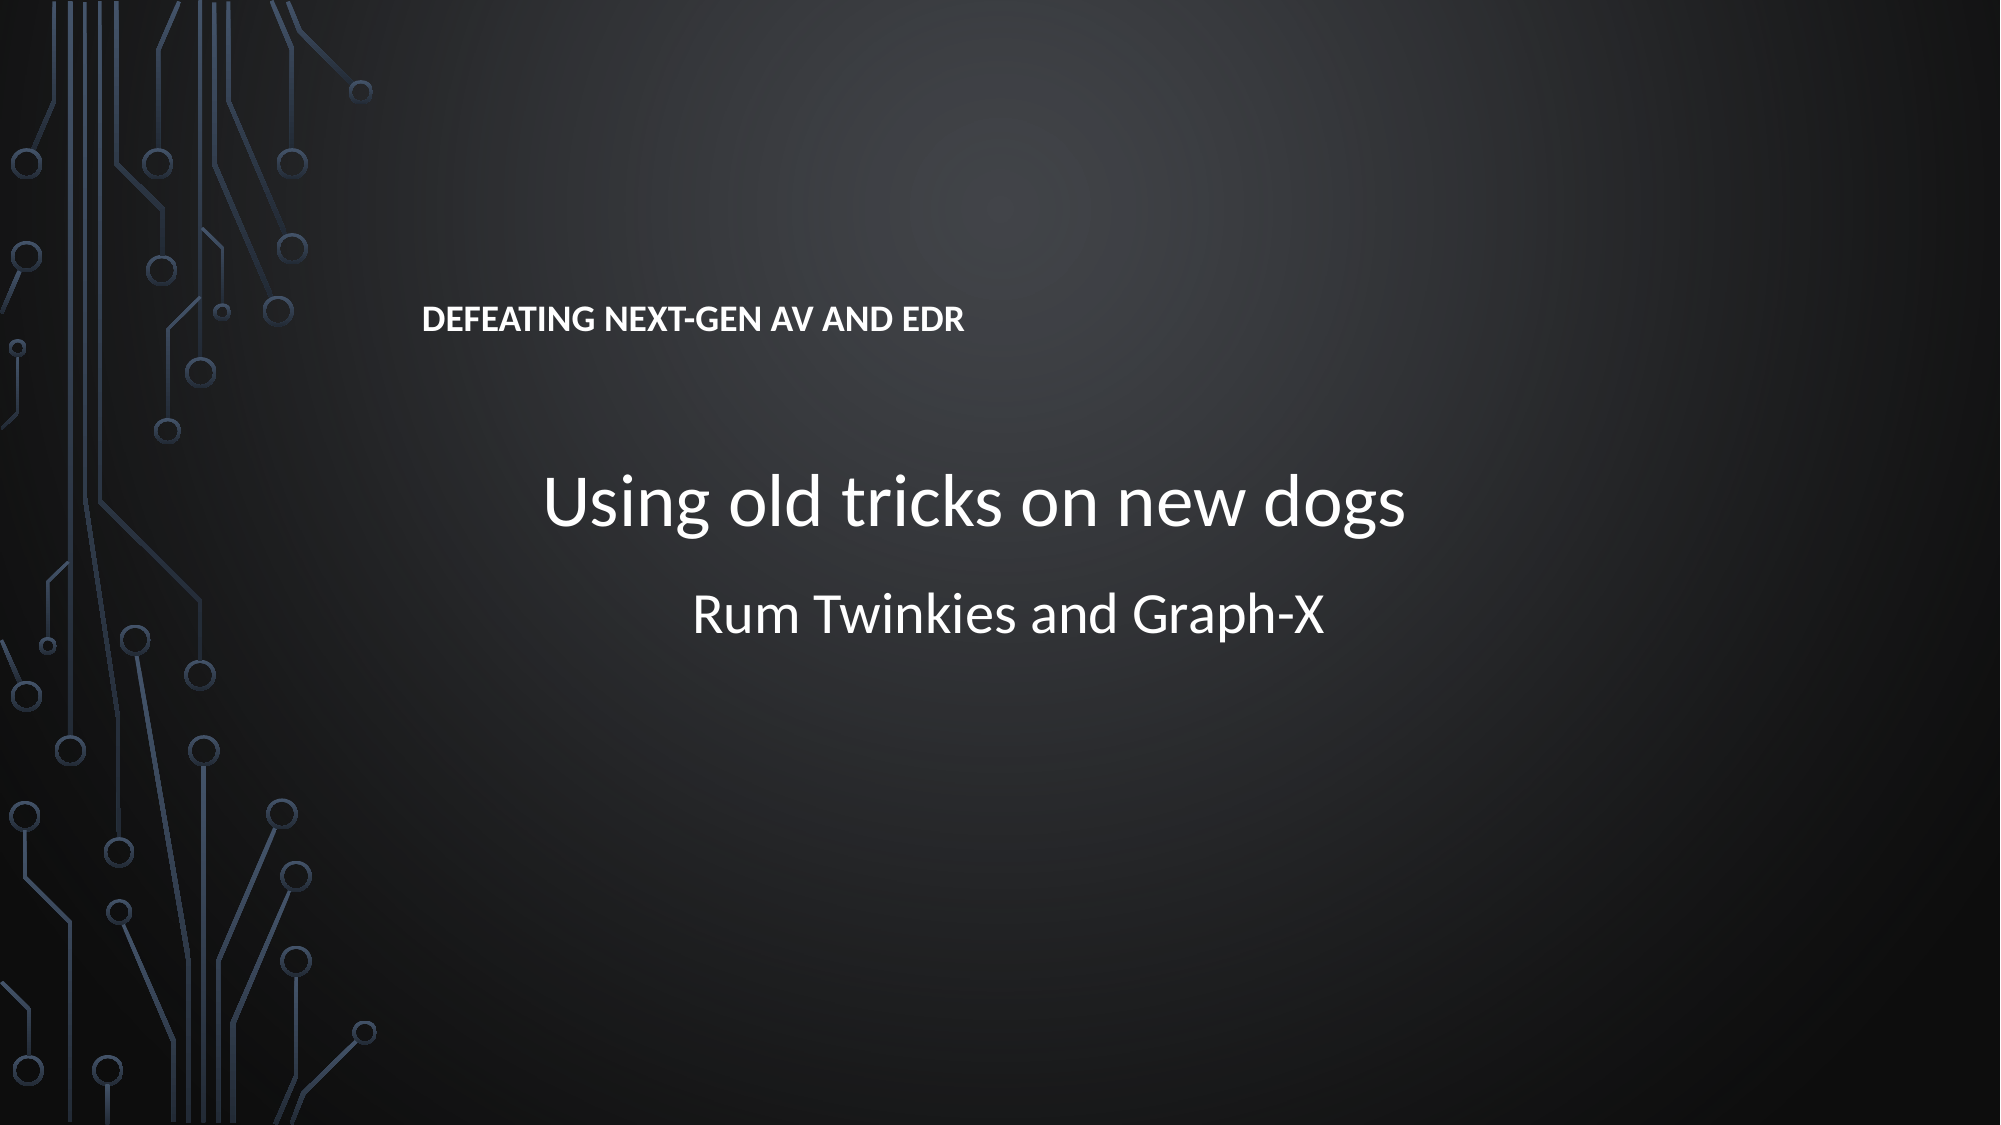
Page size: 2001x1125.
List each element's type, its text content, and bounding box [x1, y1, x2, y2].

subtitle Using old tricks on new dogs [527, 443, 1970, 581]
title DEFEATING NEXT-GEN AV AND EDR [407, 286, 1930, 426]
text_box Rum Twinkies and Graph-X [527, 576, 1905, 713]
